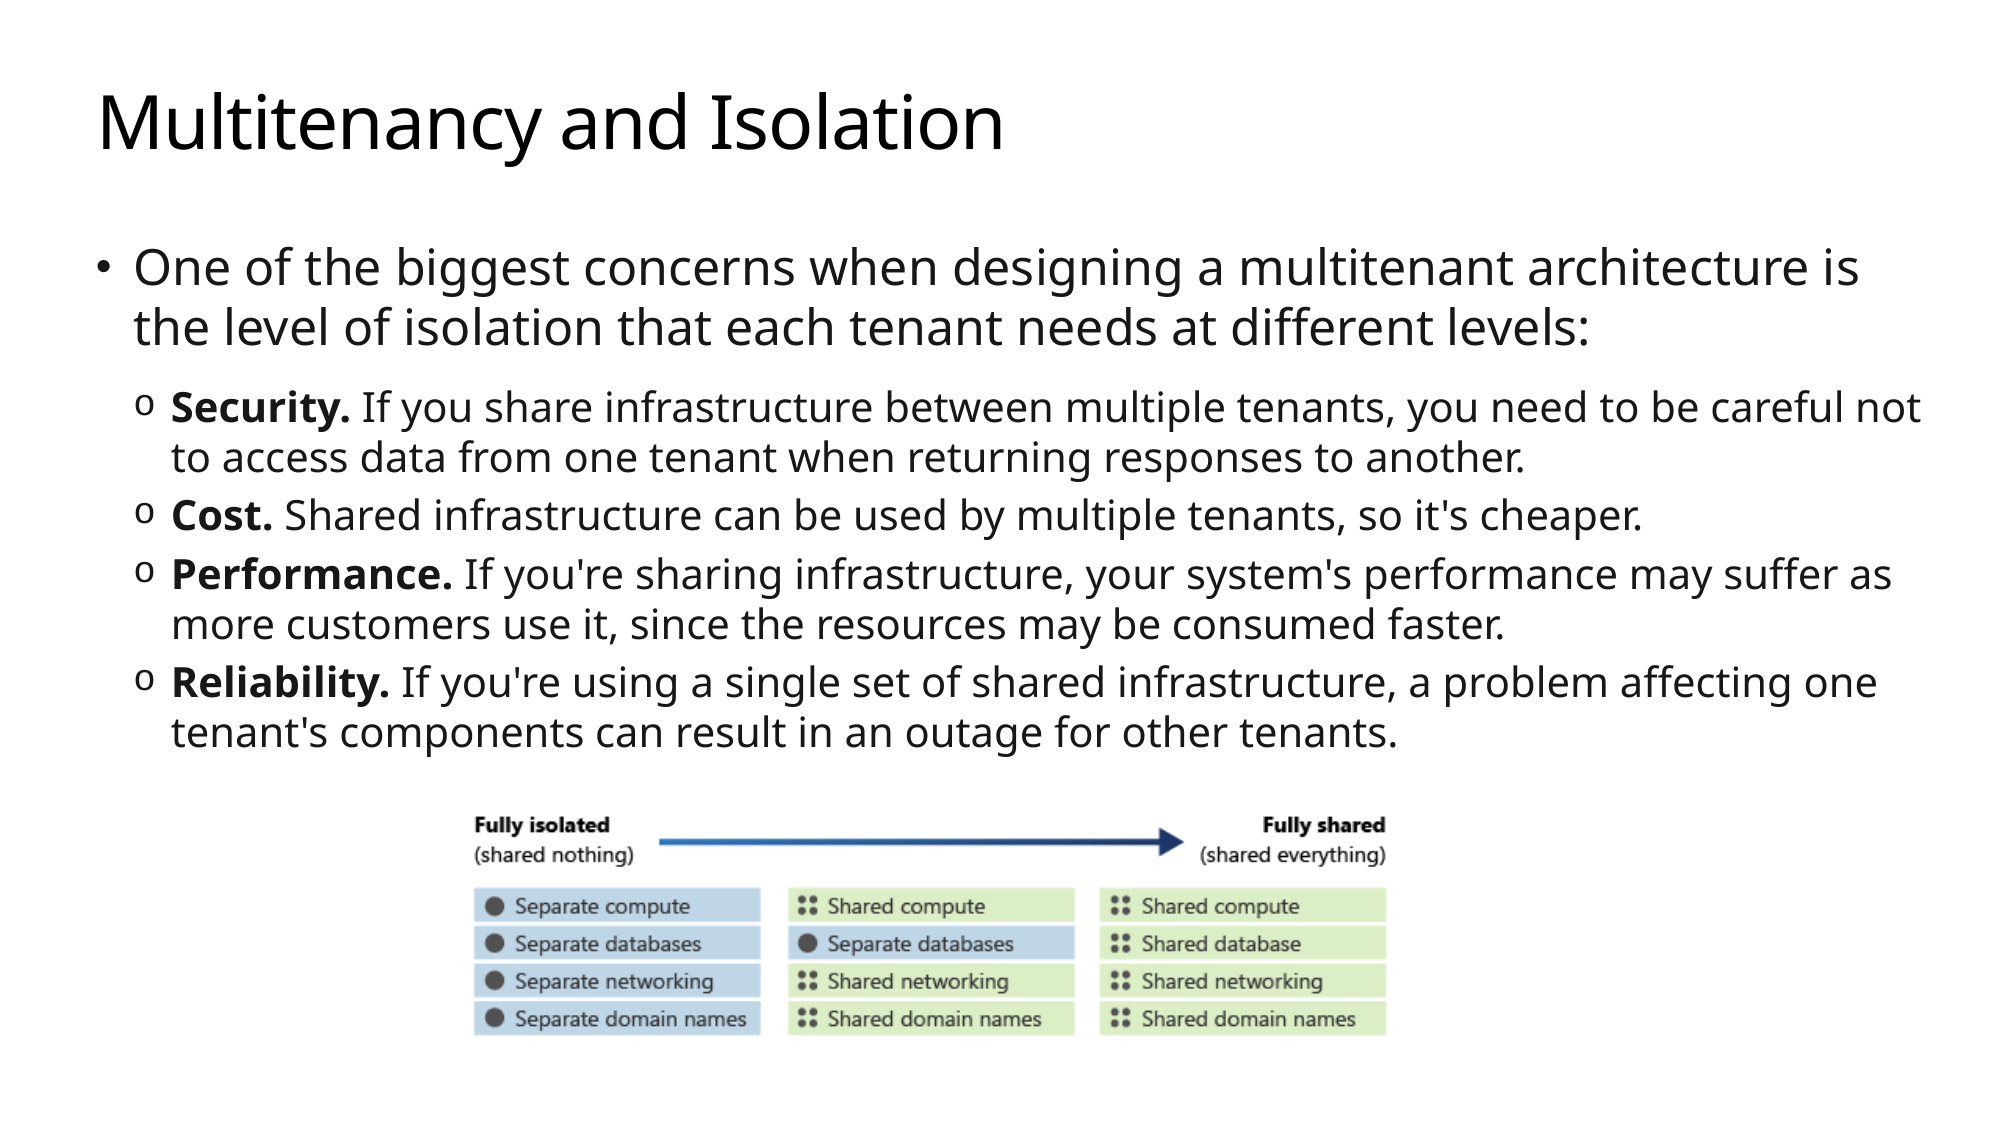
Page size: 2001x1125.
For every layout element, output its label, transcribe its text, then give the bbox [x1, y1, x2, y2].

title Multitenancy and Isolation [96, 75, 1904, 166]
list One of the biggest concerns when designing a multitenant architecture is the level of isolation that each tenant needs at different levels: Security. If you share infrastructure between multiple tenants, you need to be careful not to access data from one tenant when returning responses to another. Cost. Shared infrastructure can be used by multiple tenants, so it's cheaper. Performance. If you're sharing infrastructure, your system's performance may suffer as more customers use it, since the resources may be consumed faster. Reliability. If you're using a single set of shared infrastructure, a problem affecting one tenant's components can result in an outage for other tenants. [95, 235, 1935, 761]
picture [467, 805, 1395, 1051]
